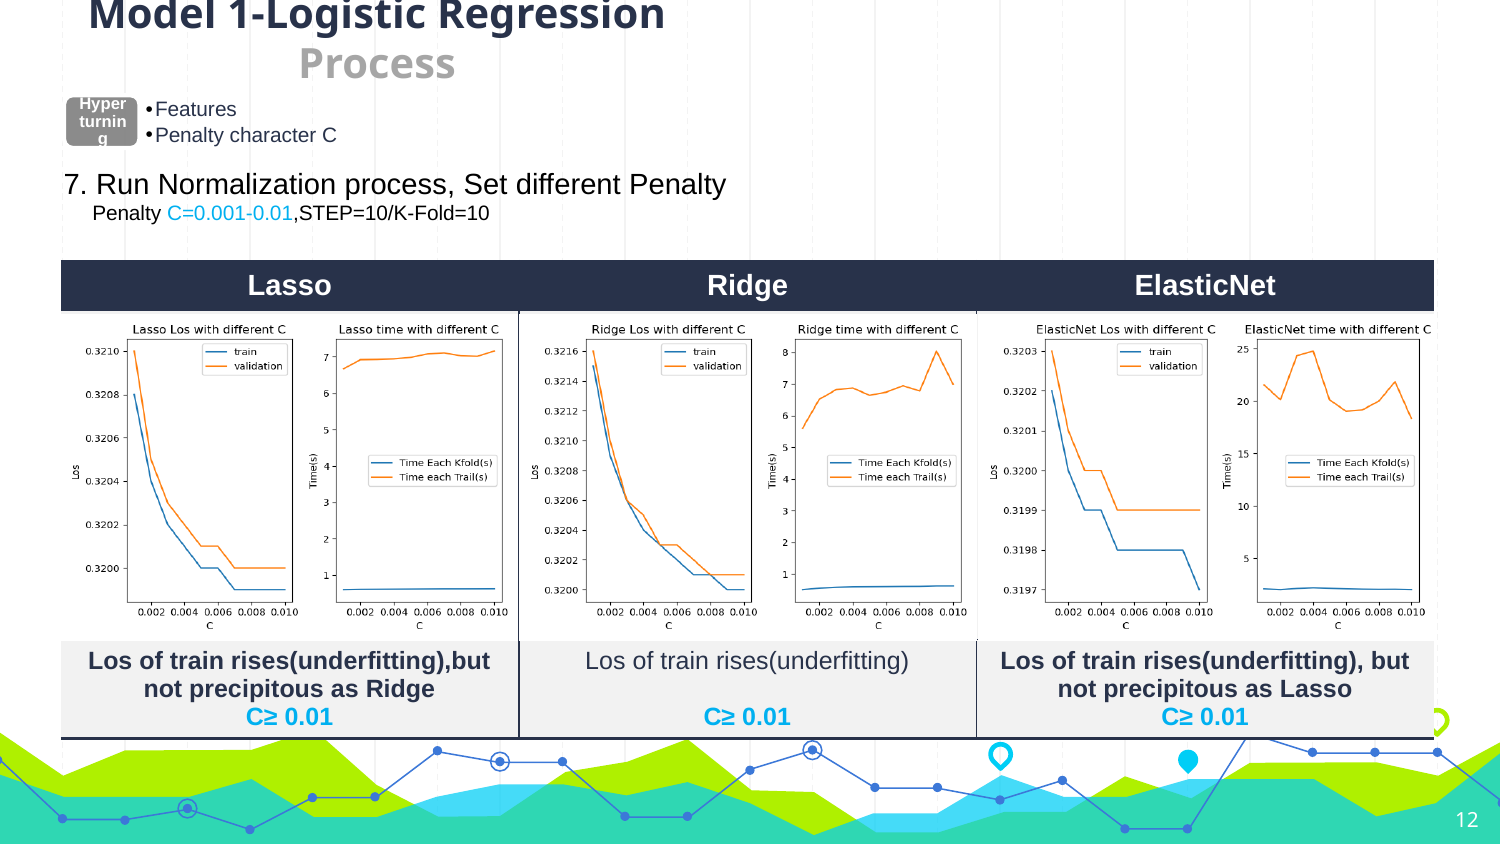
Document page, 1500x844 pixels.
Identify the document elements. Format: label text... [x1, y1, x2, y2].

table_cell Los of train rises(underfitting) C≥ 0.01 [520, 648, 976, 737]
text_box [26, 70, 363, 178]
slide_number 12 [1403, 791, 1494, 844]
table_header Lasso [61, 264, 518, 309]
table_cell Los of train rises(underfitting),but not precipitous as Ridge C≥ 0.01 [61, 648, 518, 737]
table_header ElasticNet [977, 264, 1434, 309]
table_cell Los of train rises(underfitting), but not precipitous as Lasso C≥ 0.01 [977, 647, 1434, 737]
picture [60, 314, 1435, 641]
table_header Ridge [520, 264, 976, 309]
text_box 7. Run Normalization process, Set different Penalty Penalty C=0.001-0.01,STEP=10/K-Fold=10 [48, 157, 1451, 233]
title Model 1-Logistic Regression Process [19, 21, 735, 102]
